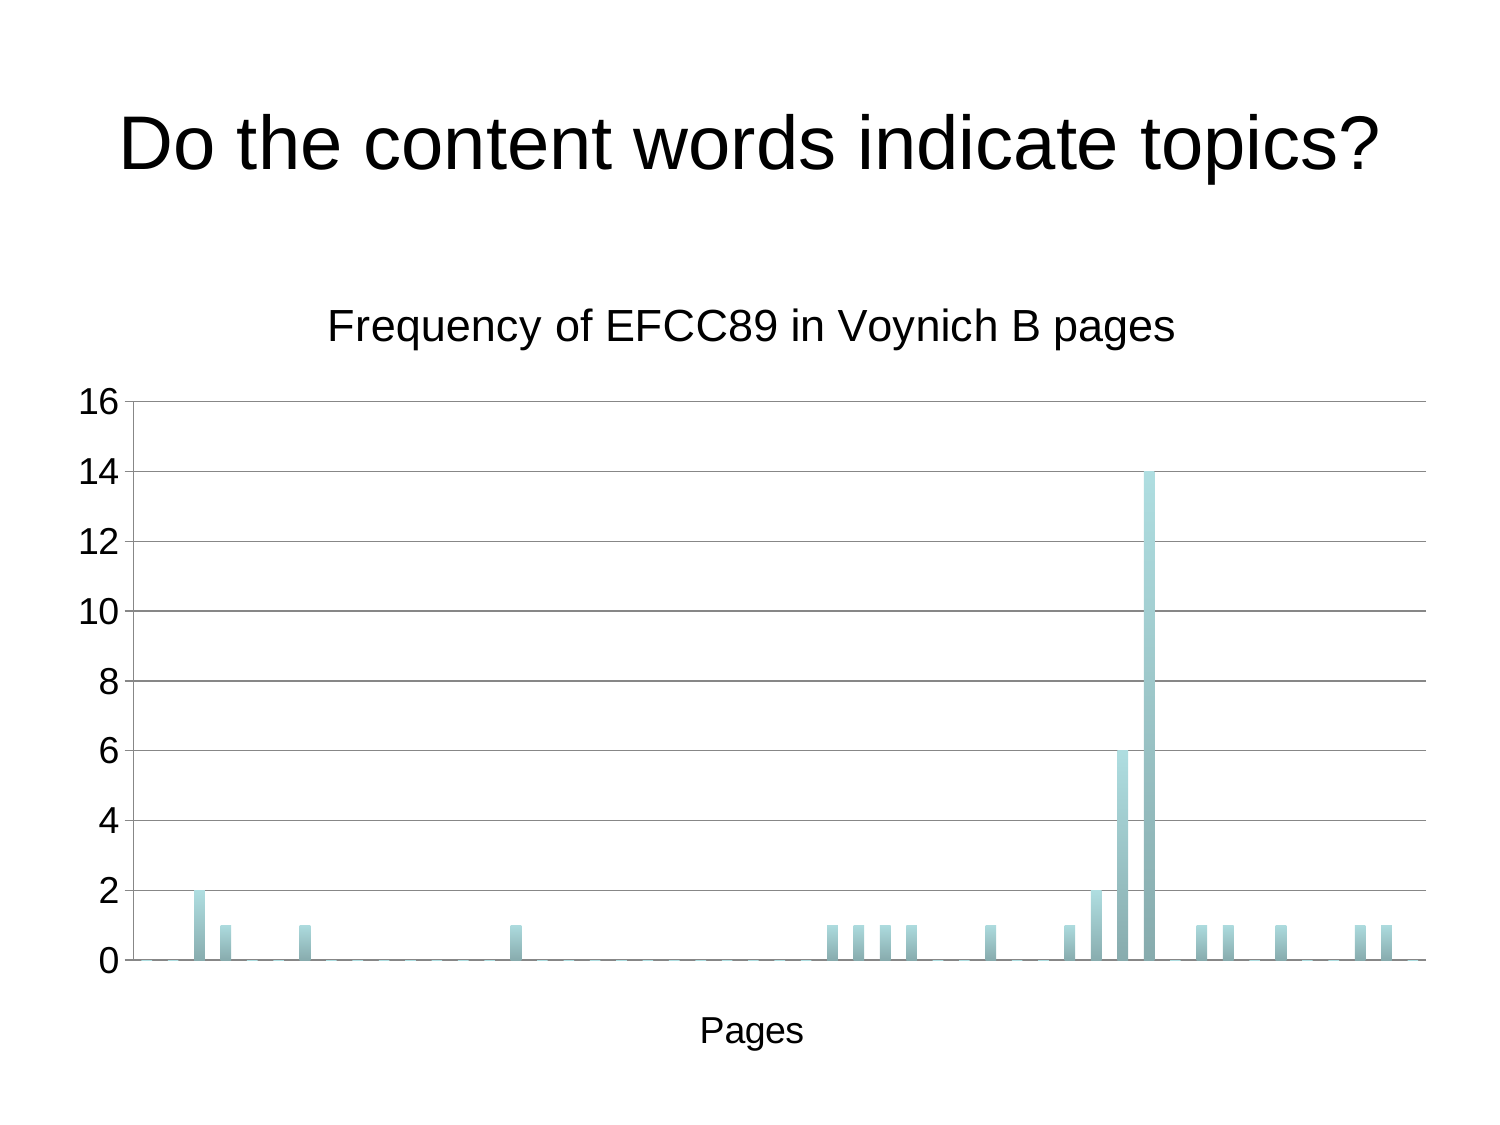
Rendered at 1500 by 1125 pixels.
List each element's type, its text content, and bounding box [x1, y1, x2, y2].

chart [49, 262, 1455, 1088]
title Do the content words indicate topics? [74, 44, 1426, 233]
